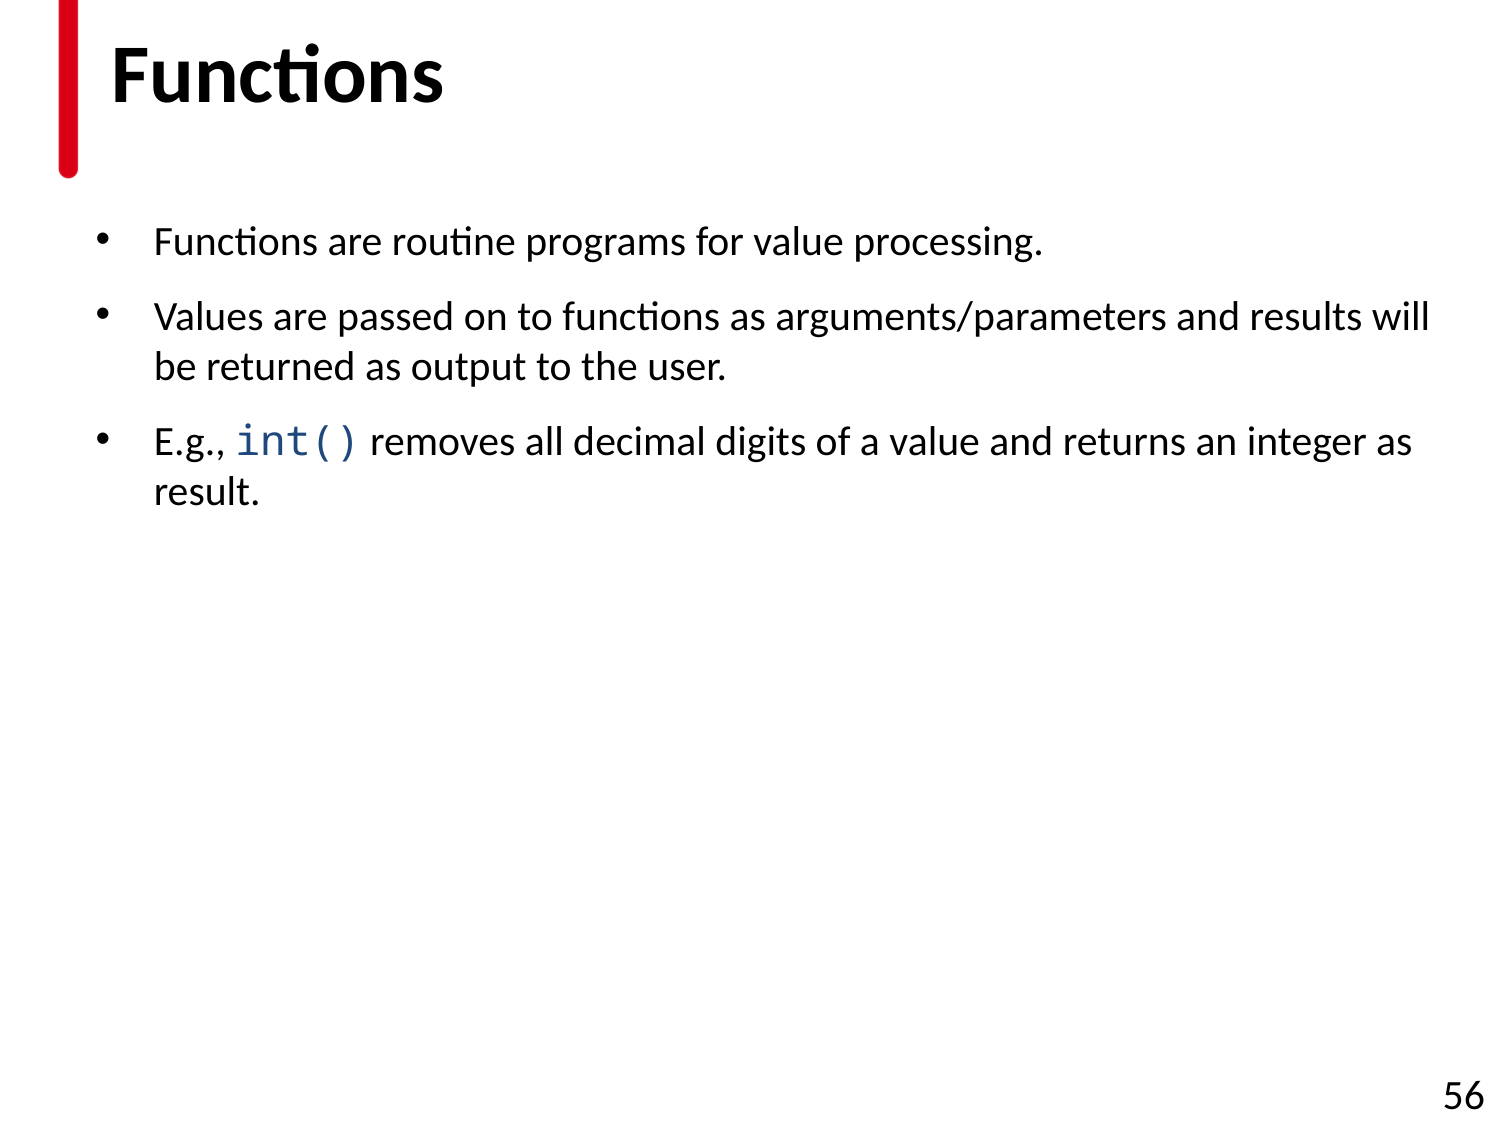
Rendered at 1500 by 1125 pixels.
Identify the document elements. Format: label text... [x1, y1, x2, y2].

list Functions are routine programs for value processing. Values are passed on to functions as arguments/parameters and results will be returned as output to the user. E.g., int() removes all decimal digits of a value and returns an integer as result. [80, 206, 1470, 701]
title Functions [96, 0, 1425, 138]
picture [57, 0, 81, 200]
